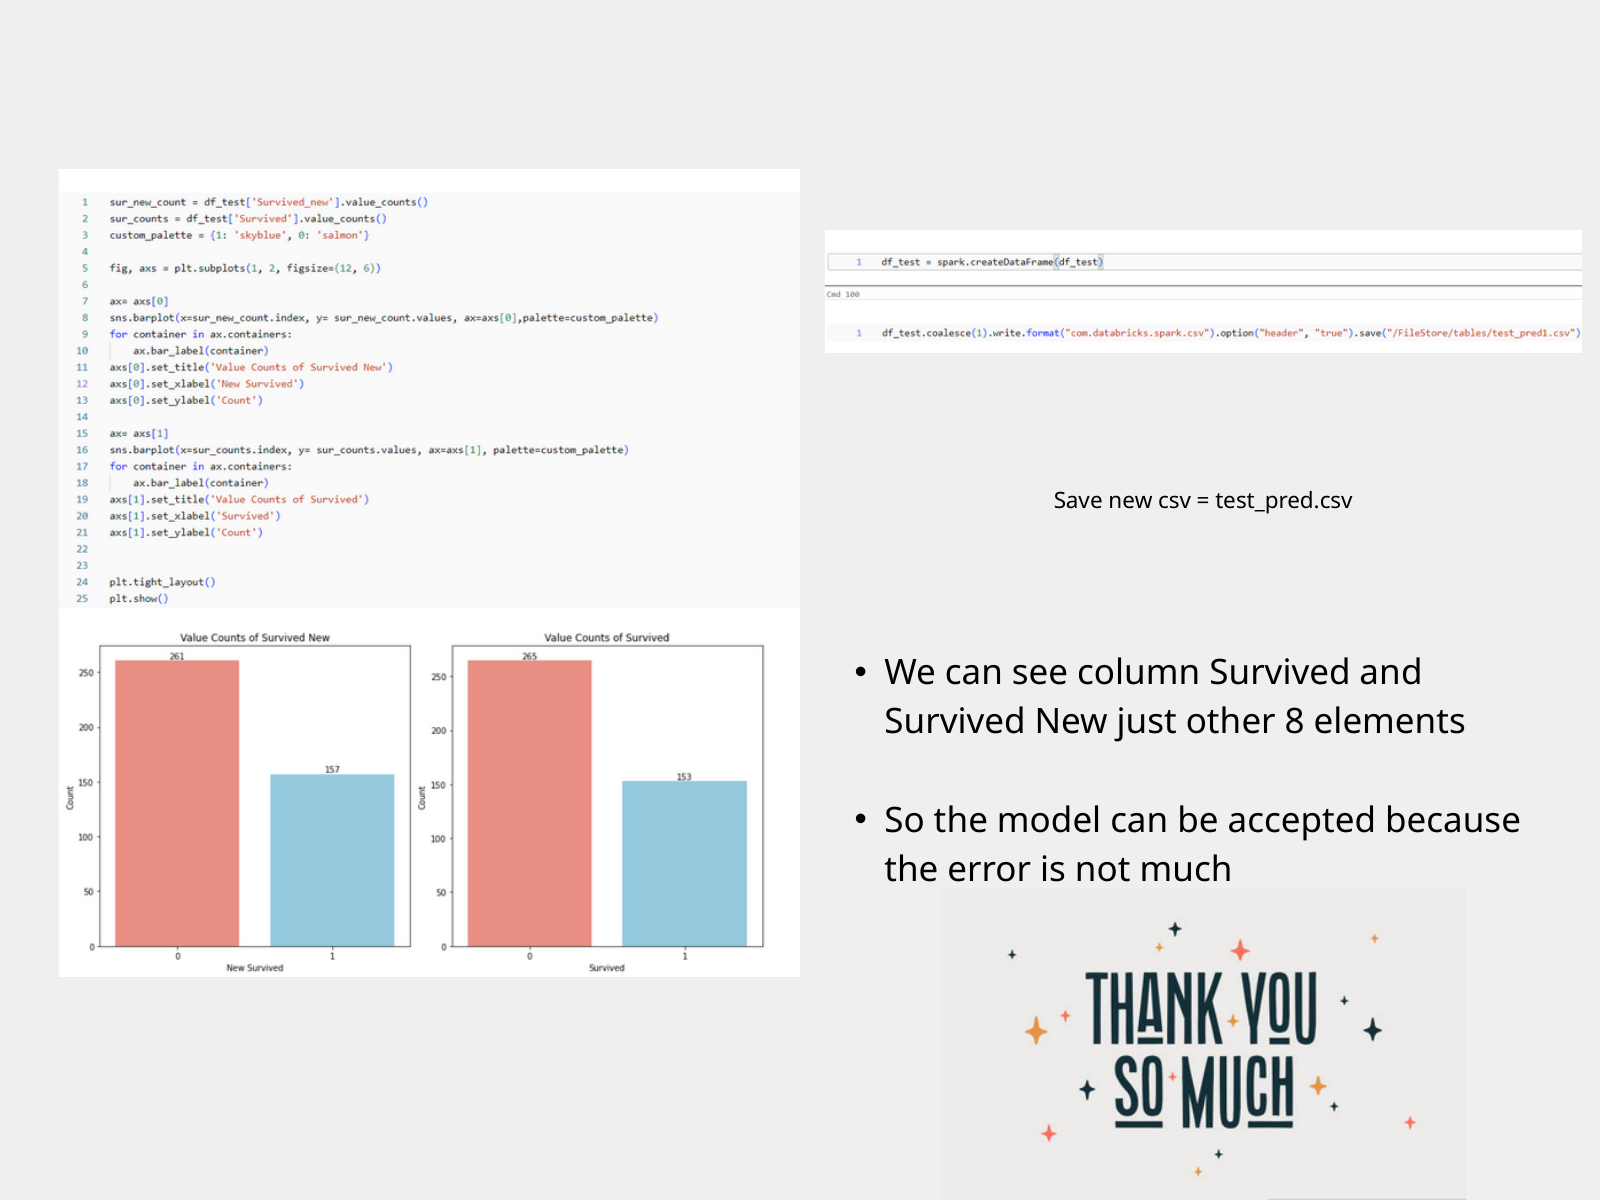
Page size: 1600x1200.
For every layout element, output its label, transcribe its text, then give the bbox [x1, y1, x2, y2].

text_box [58, 169, 801, 977]
text_box Save new csv = test_pred.csv [835, 481, 1571, 514]
text_box We can see column Survived and Survived New just other 8 elements So the model can be accepted because the error is not much [824, 642, 1560, 889]
text_box [824, 230, 1583, 353]
text_box [940, 889, 1467, 1200]
